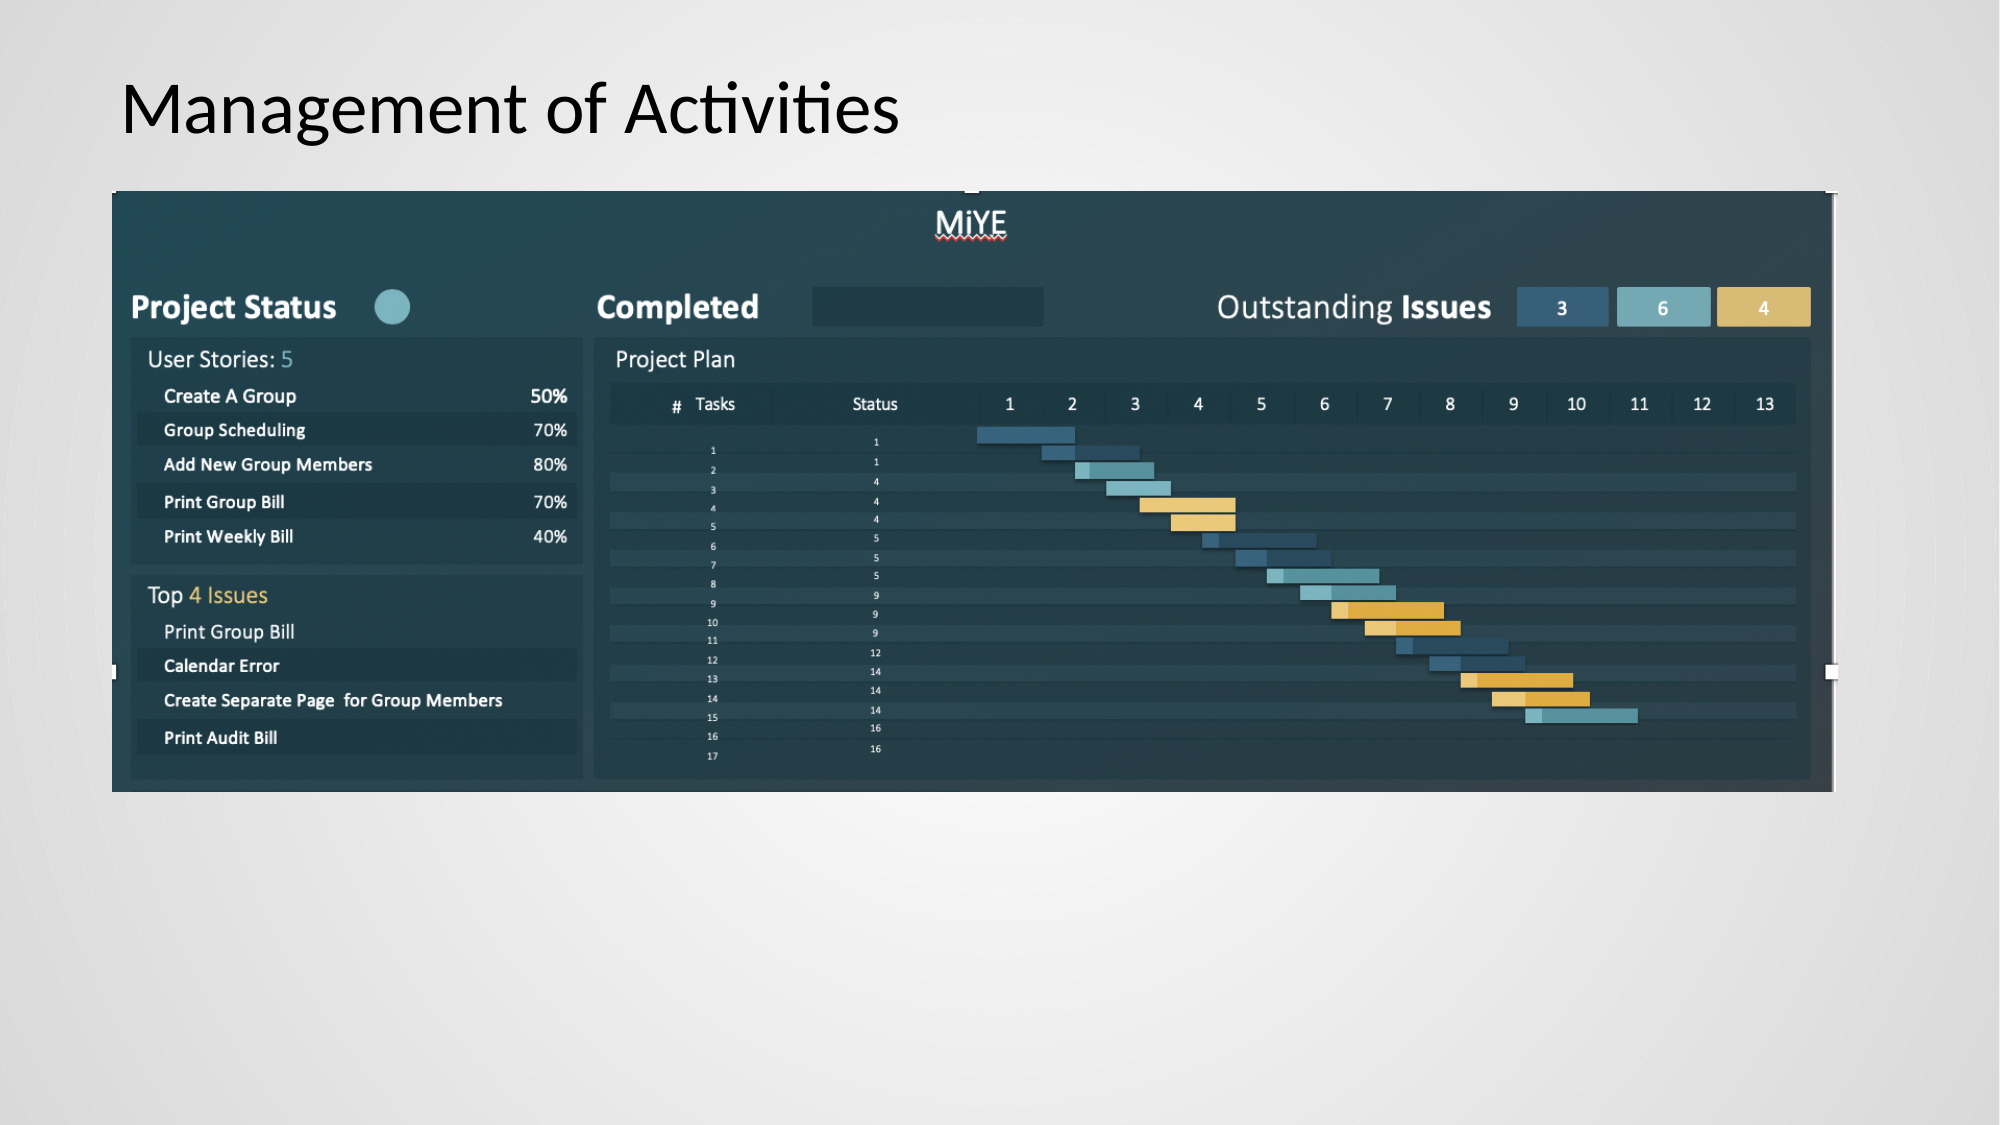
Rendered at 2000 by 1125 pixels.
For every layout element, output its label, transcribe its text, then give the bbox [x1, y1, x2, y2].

title Management of Activities [99, 45, 1900, 162]
picture [111, 191, 1838, 792]
